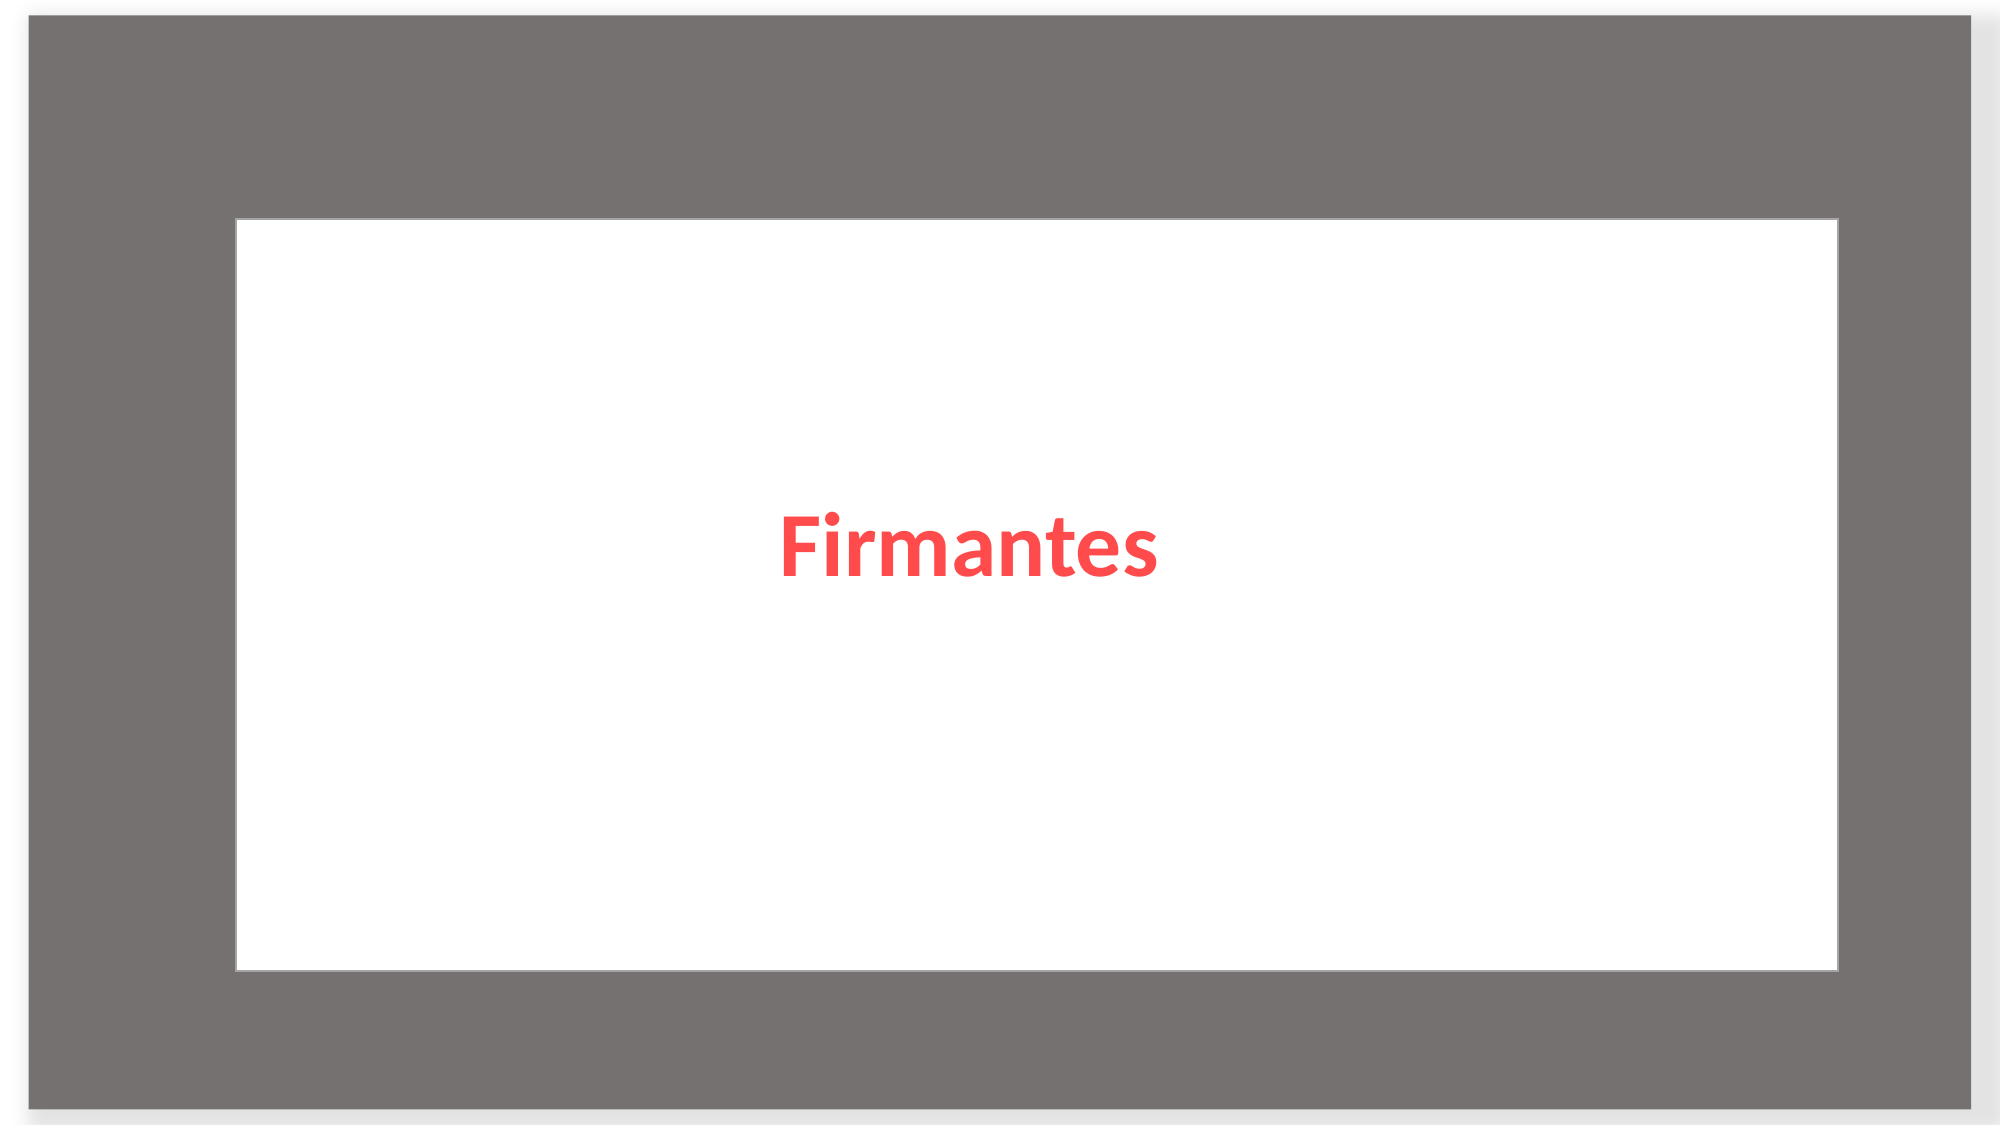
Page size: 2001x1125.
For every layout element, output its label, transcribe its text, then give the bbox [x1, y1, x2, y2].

text_box Firmantes [293, 271, 1646, 920]
text_box [235, 218, 1839, 972]
text_box [0, 0, 500, 172]
text_box [28, 14, 1972, 1110]
